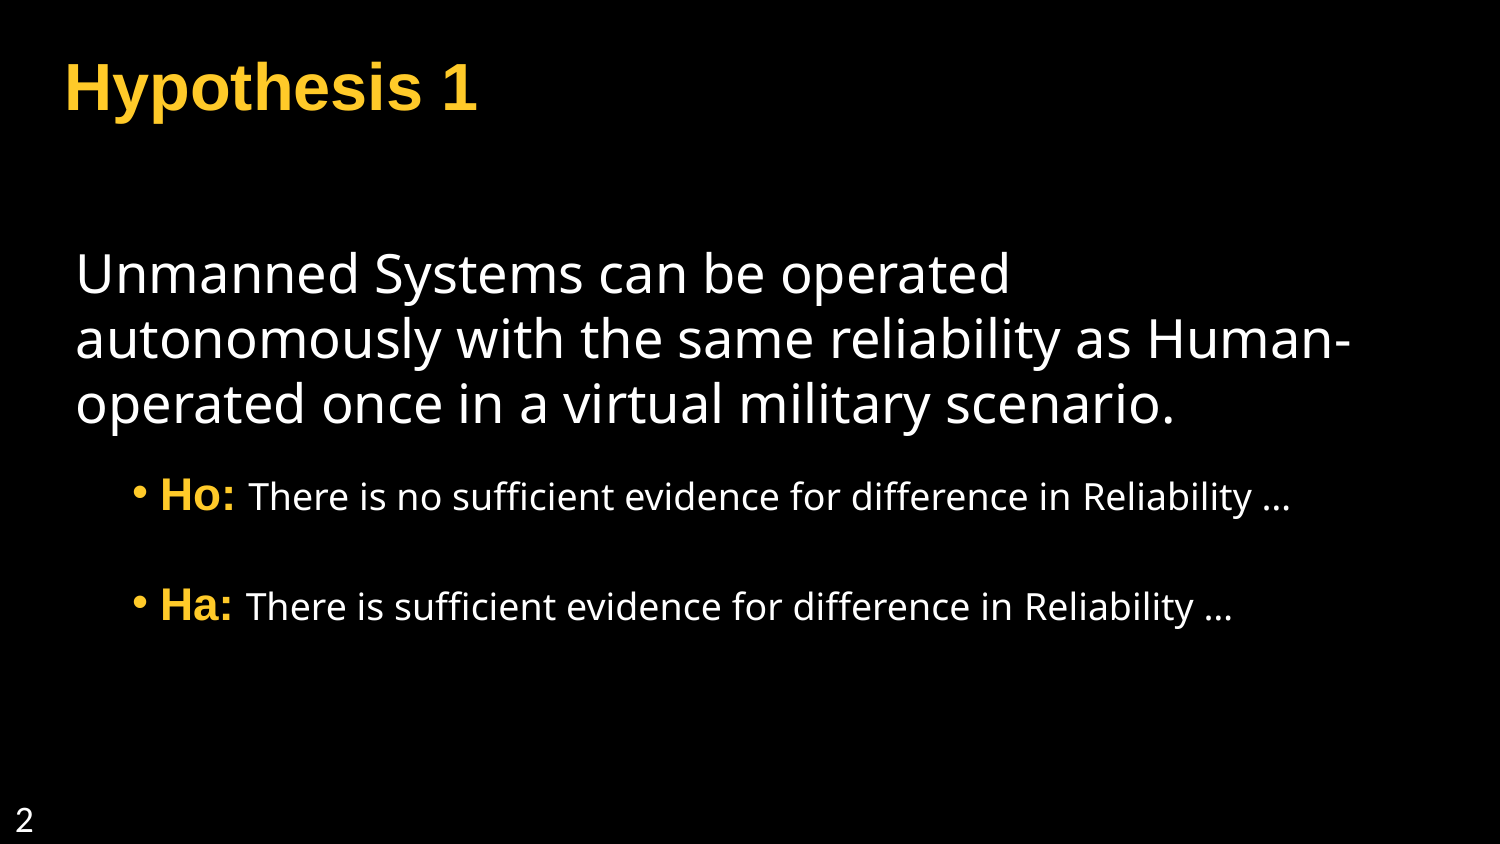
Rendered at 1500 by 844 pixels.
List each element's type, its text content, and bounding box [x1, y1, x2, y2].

slide_number 2 [0, 787, 104, 823]
title Hypothesis 1 [49, 44, 1143, 221]
text_box Unmanned Systems can be operated autonomously with the same reliability as Human-operated once in a virtual military scenario. Ho: There is no sufficient evidence for difference in Reliability … Ha: There is sufficient evidence for difference in Reliability … [61, 201, 1400, 718]
